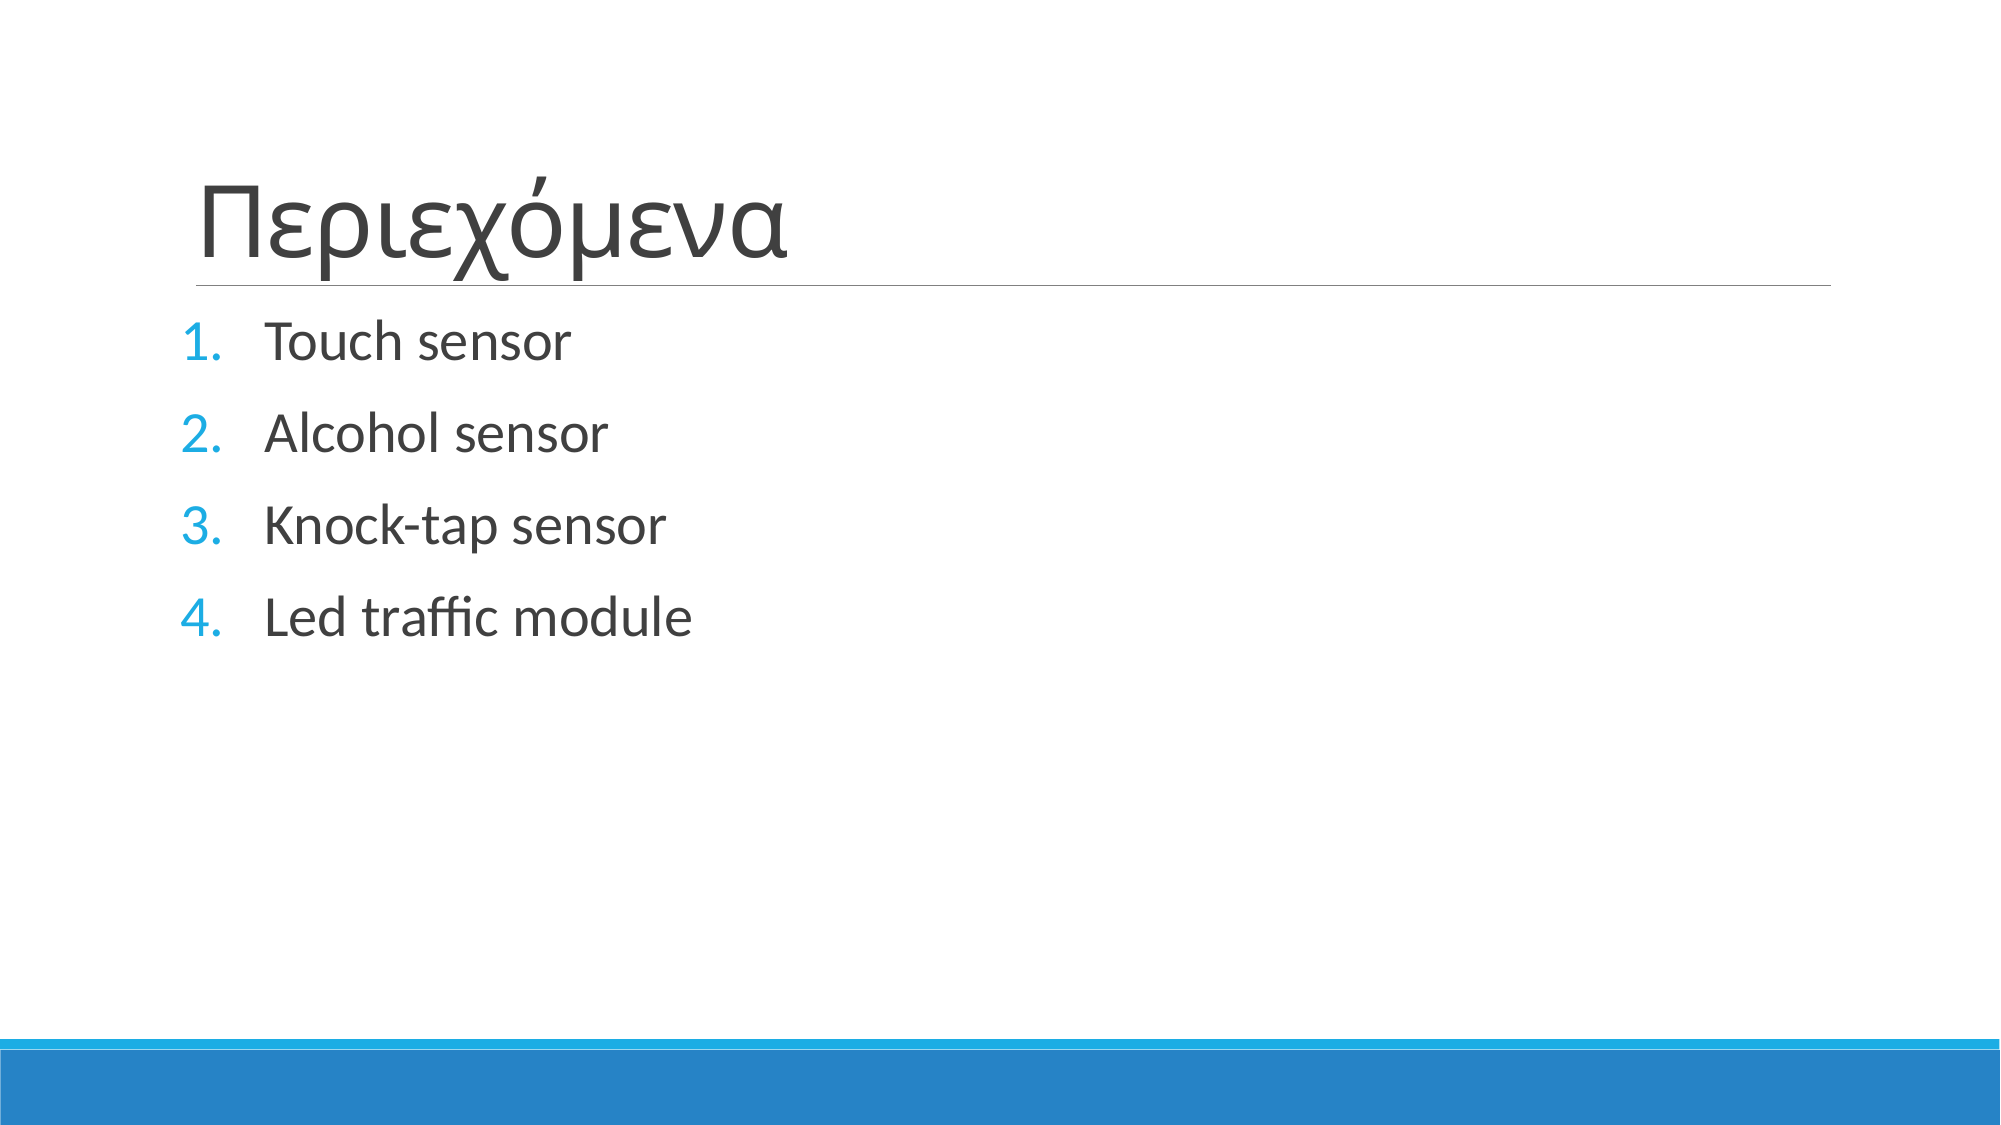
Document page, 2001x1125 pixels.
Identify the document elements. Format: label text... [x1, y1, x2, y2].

list Touch sensor Alcohol sensor Knock-tap sensor Led traffic module [180, 302, 1858, 1082]
title Περιεχόμενα [180, 47, 1830, 285]
